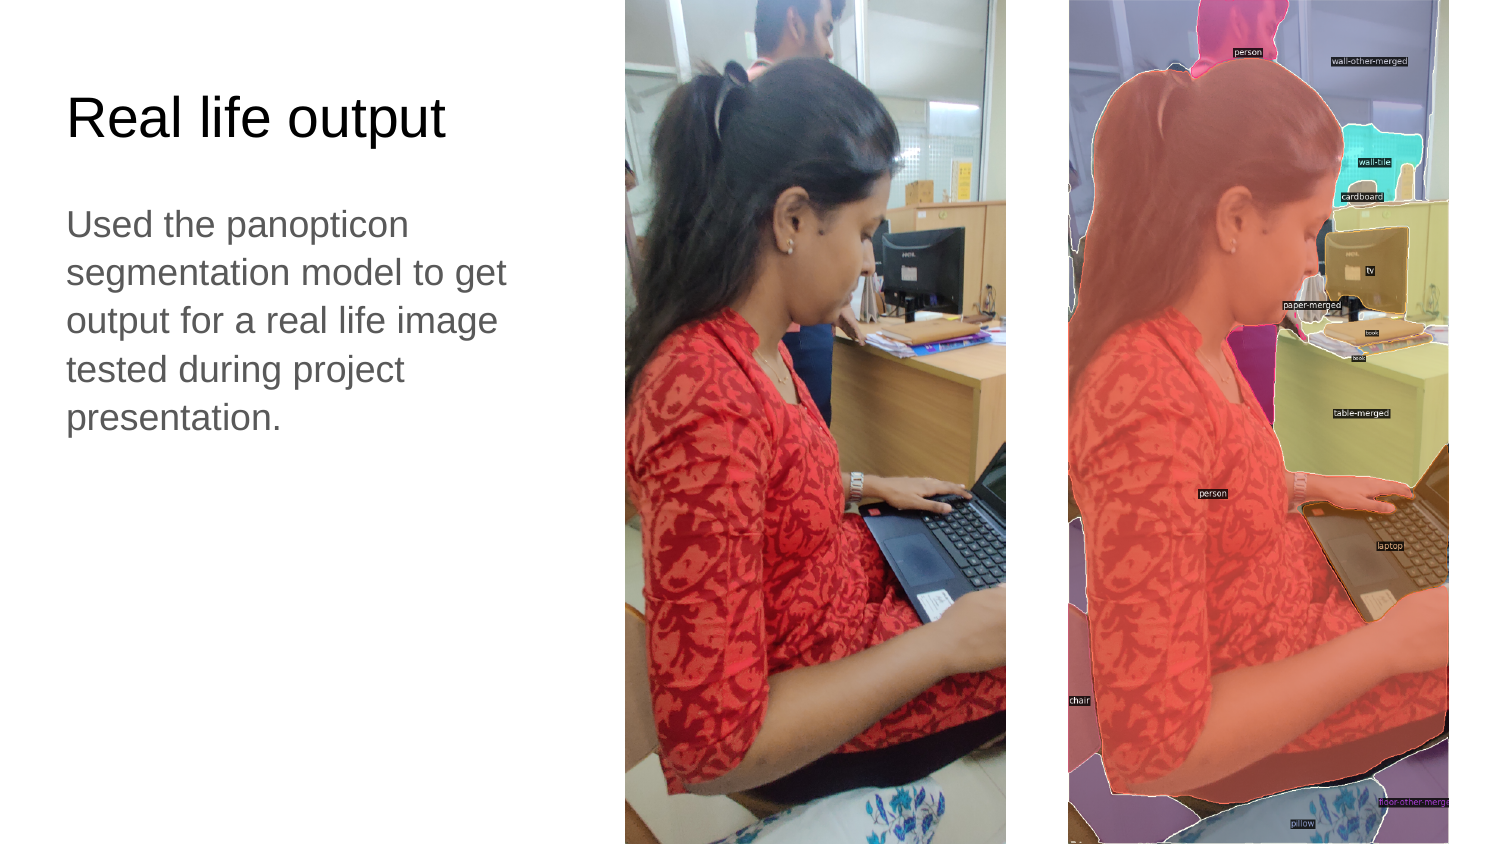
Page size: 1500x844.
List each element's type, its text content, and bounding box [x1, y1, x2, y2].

list Used the panopticon segmentation model to get output for a real life image tested during project presentation. [51, 182, 592, 743]
title Real life output [51, 70, 592, 165]
picture [625, 0, 1007, 844]
picture [1068, 0, 1450, 844]
